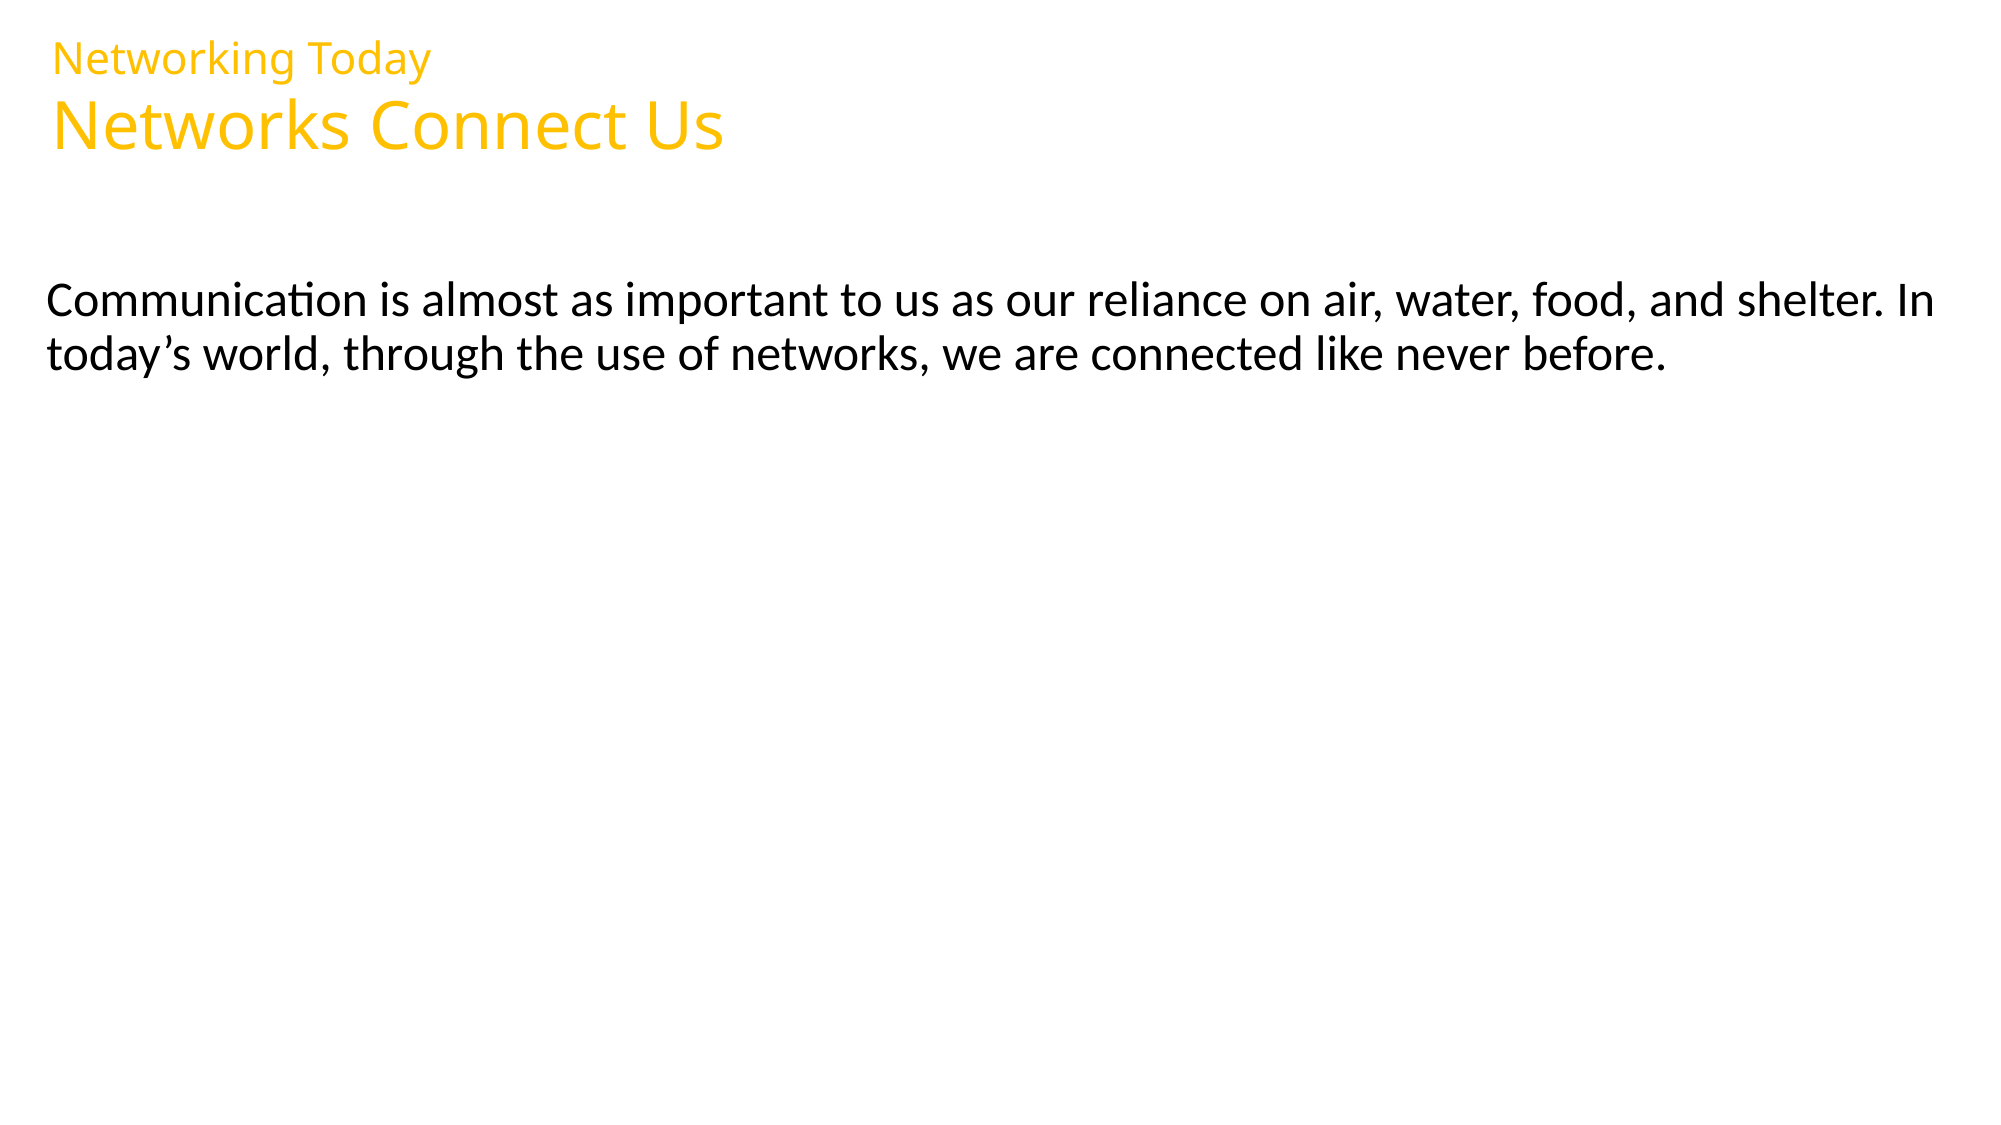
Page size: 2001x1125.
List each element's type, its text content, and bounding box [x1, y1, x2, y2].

list Communication is almost as important to us as our reliance on air, water, food, and shelter. In today’s world, through the use of networks, we are connected like never before. [31, 180, 1968, 497]
text_box Networking Today Networks Connect Us [31, 13, 2000, 180]
